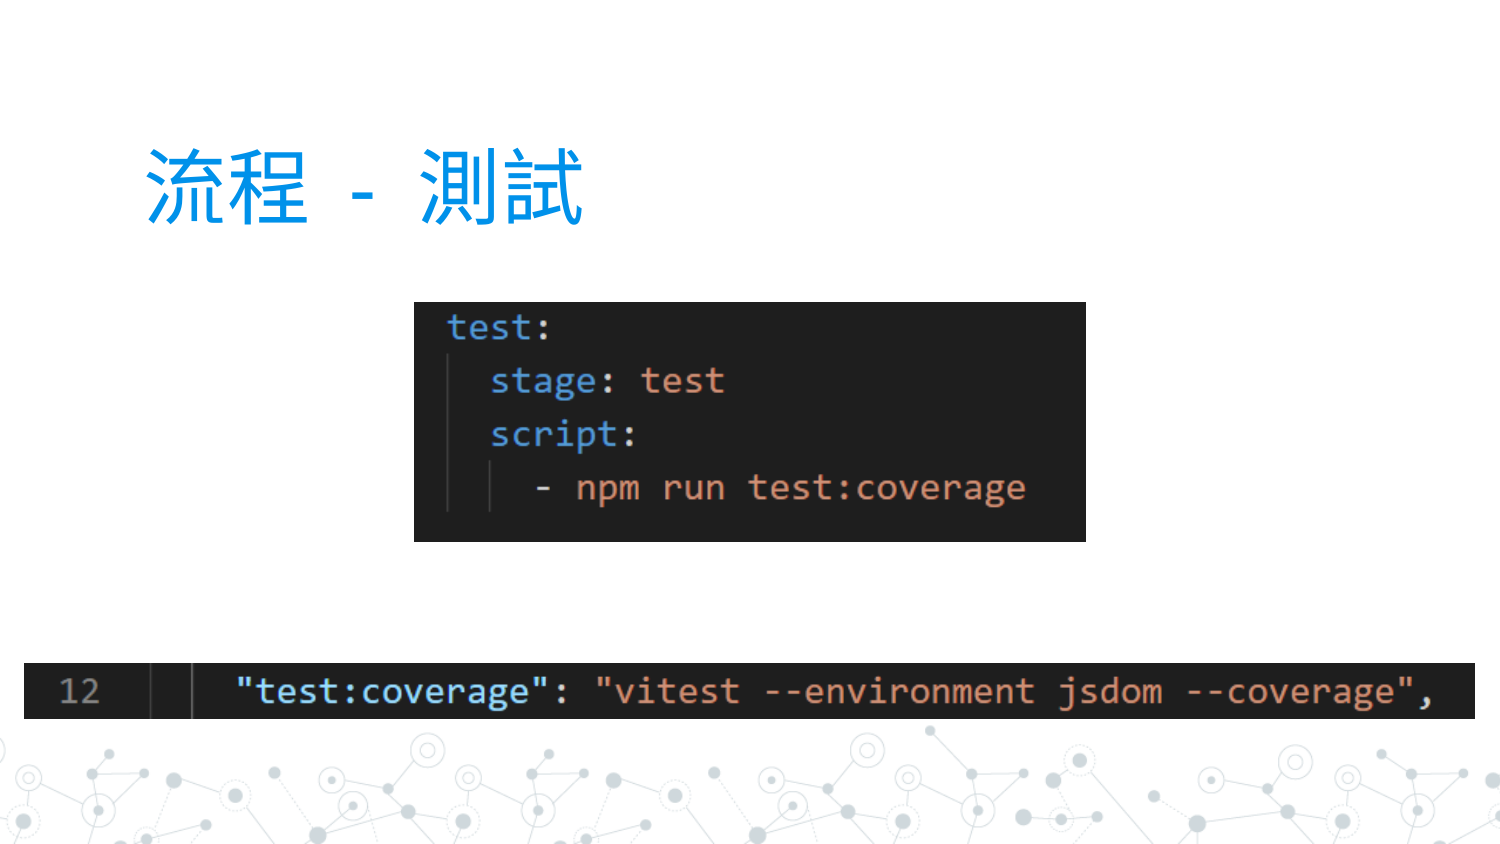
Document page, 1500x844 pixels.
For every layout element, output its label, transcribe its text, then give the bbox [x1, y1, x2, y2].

picture [0, 0, 1500, 844]
title 流程 - 測試 [128, 134, 1372, 250]
